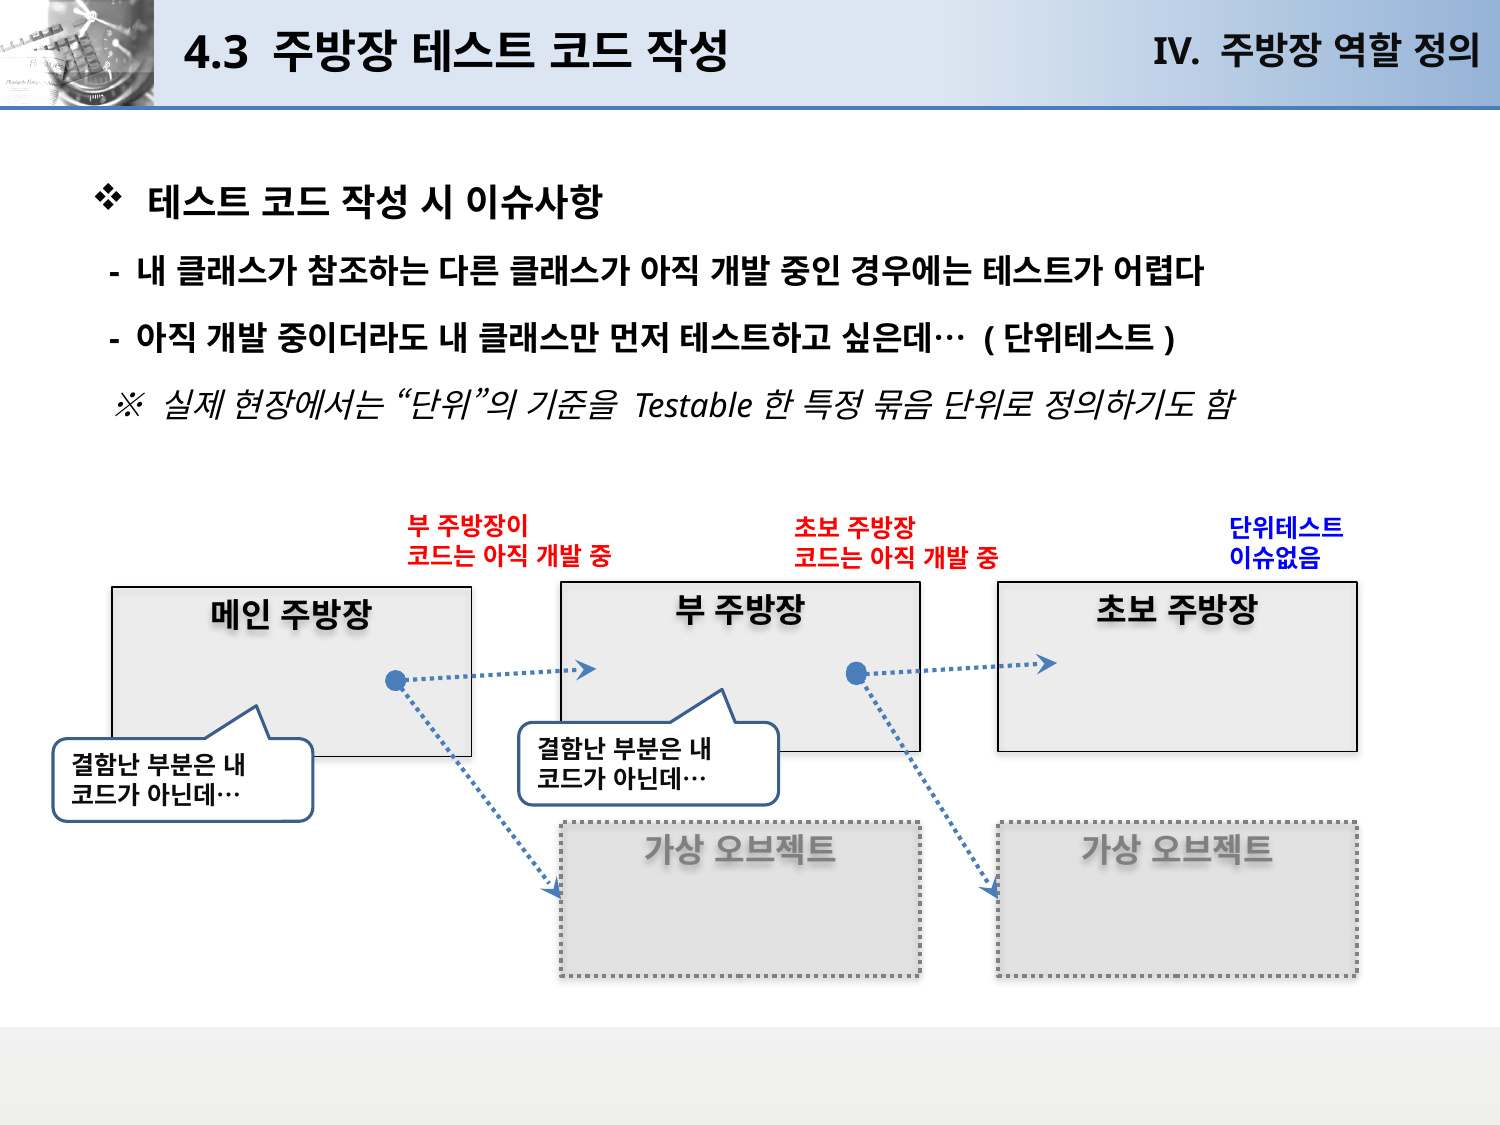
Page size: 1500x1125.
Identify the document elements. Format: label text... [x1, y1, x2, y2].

list 테스트 코드 작성 시 이슈사항 - 내 클래스가 참조하는 다른 클래스가 아직 개발 중인 경우에는 테스트가 어렵다 - 아직 개발 중이더라도 내 클래스만 먼저 테스트하고 싶은데… (단위테스트) ※ 실제 현장에서는 “단위”의 기준을 Testable한 특정 묶음 단위로 정의하기도 함 [76, 149, 1459, 480]
text_box 부 주방장 [560, 581, 921, 670]
text_box 초보 주방장 코드는 아직 개발 중 [780, 504, 1081, 580]
text_box 단위테스트 이슈없음 [1215, 504, 1360, 580]
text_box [855, 662, 1058, 670]
picture [0, 0, 154, 106]
text_box 부 주방장이 코드는 아직 개발 중 [393, 503, 680, 578]
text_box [395, 671, 1358, 977]
text_box IV. 주방장 역할 정의 [1021, 19, 1483, 78]
text_box 초보 주방장 [997, 581, 1358, 671]
text_box 결함난 부분은 내 코드가 아닌데… [50, 703, 315, 824]
text_box 메인 주방장 [111, 586, 472, 757]
title 4.3 주방장 테스트 코드 작성 [169, 7, 1055, 94]
